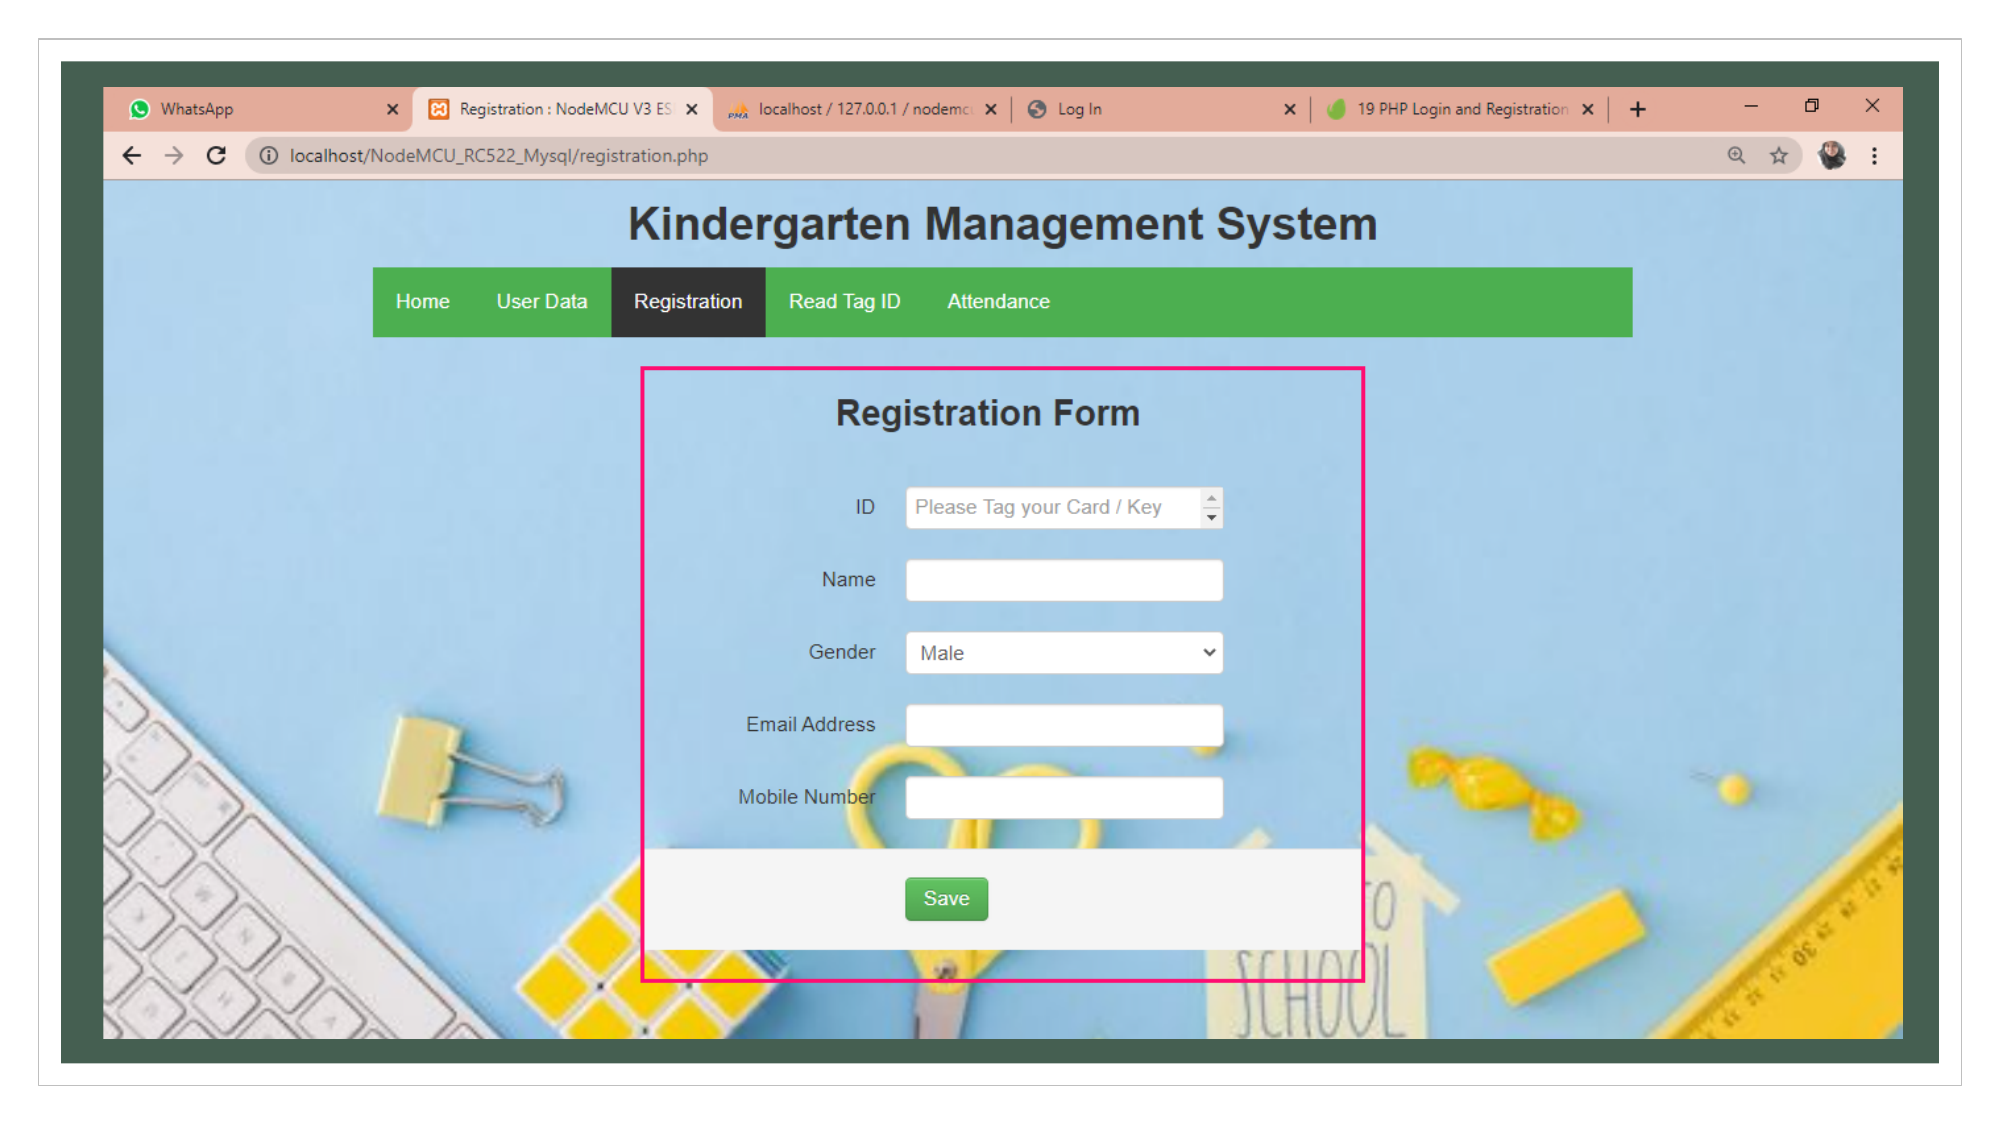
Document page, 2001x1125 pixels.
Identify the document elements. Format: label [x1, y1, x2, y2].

picture [103, 87, 2000, 1039]
